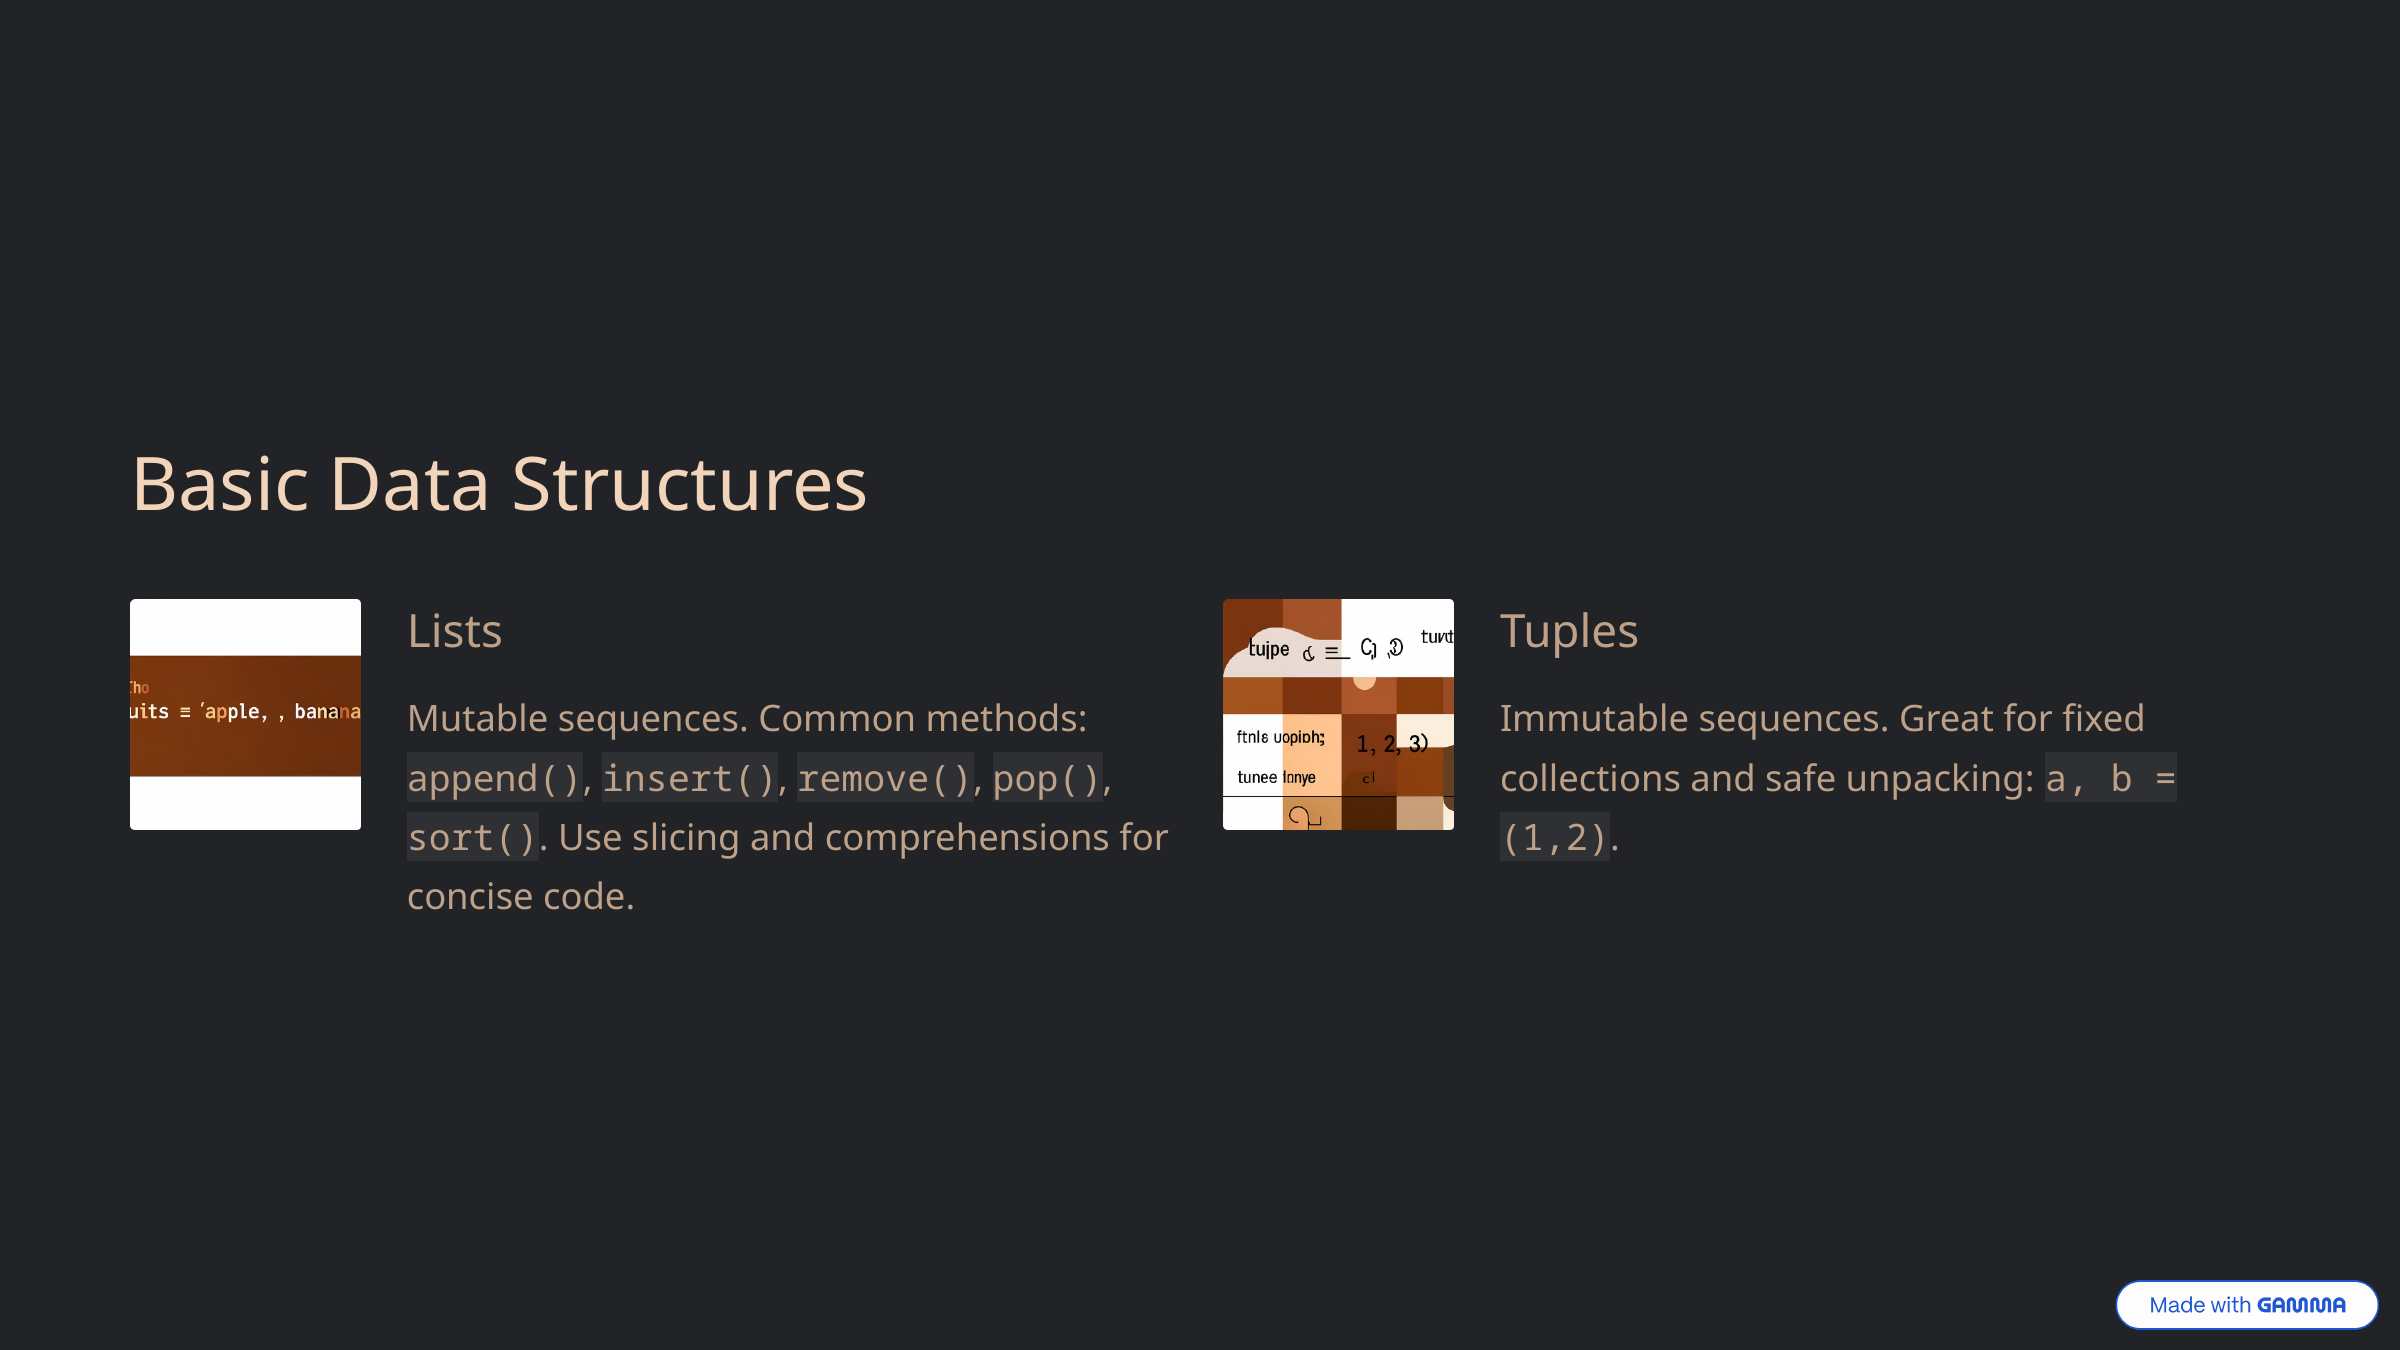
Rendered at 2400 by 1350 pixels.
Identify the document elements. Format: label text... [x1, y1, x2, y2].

text_box Tuples [1499, 599, 1966, 658]
picture [1223, 599, 1454, 830]
text_box Mutable sequences. Common methods: append(), insert(), remove(), pop(), sort(). Use slicing and comprehensions for concise code. [406, 679, 1177, 918]
text_box Immutable sequences. Great for fixed collections and safe unpacking: a, b = (1,2). [1500, 679, 2270, 799]
text_box Lists [406, 599, 872, 658]
text_box Basic Data Structures [130, 431, 913, 525]
picture [2106, 1271, 2389, 1339]
picture [130, 599, 361, 830]
